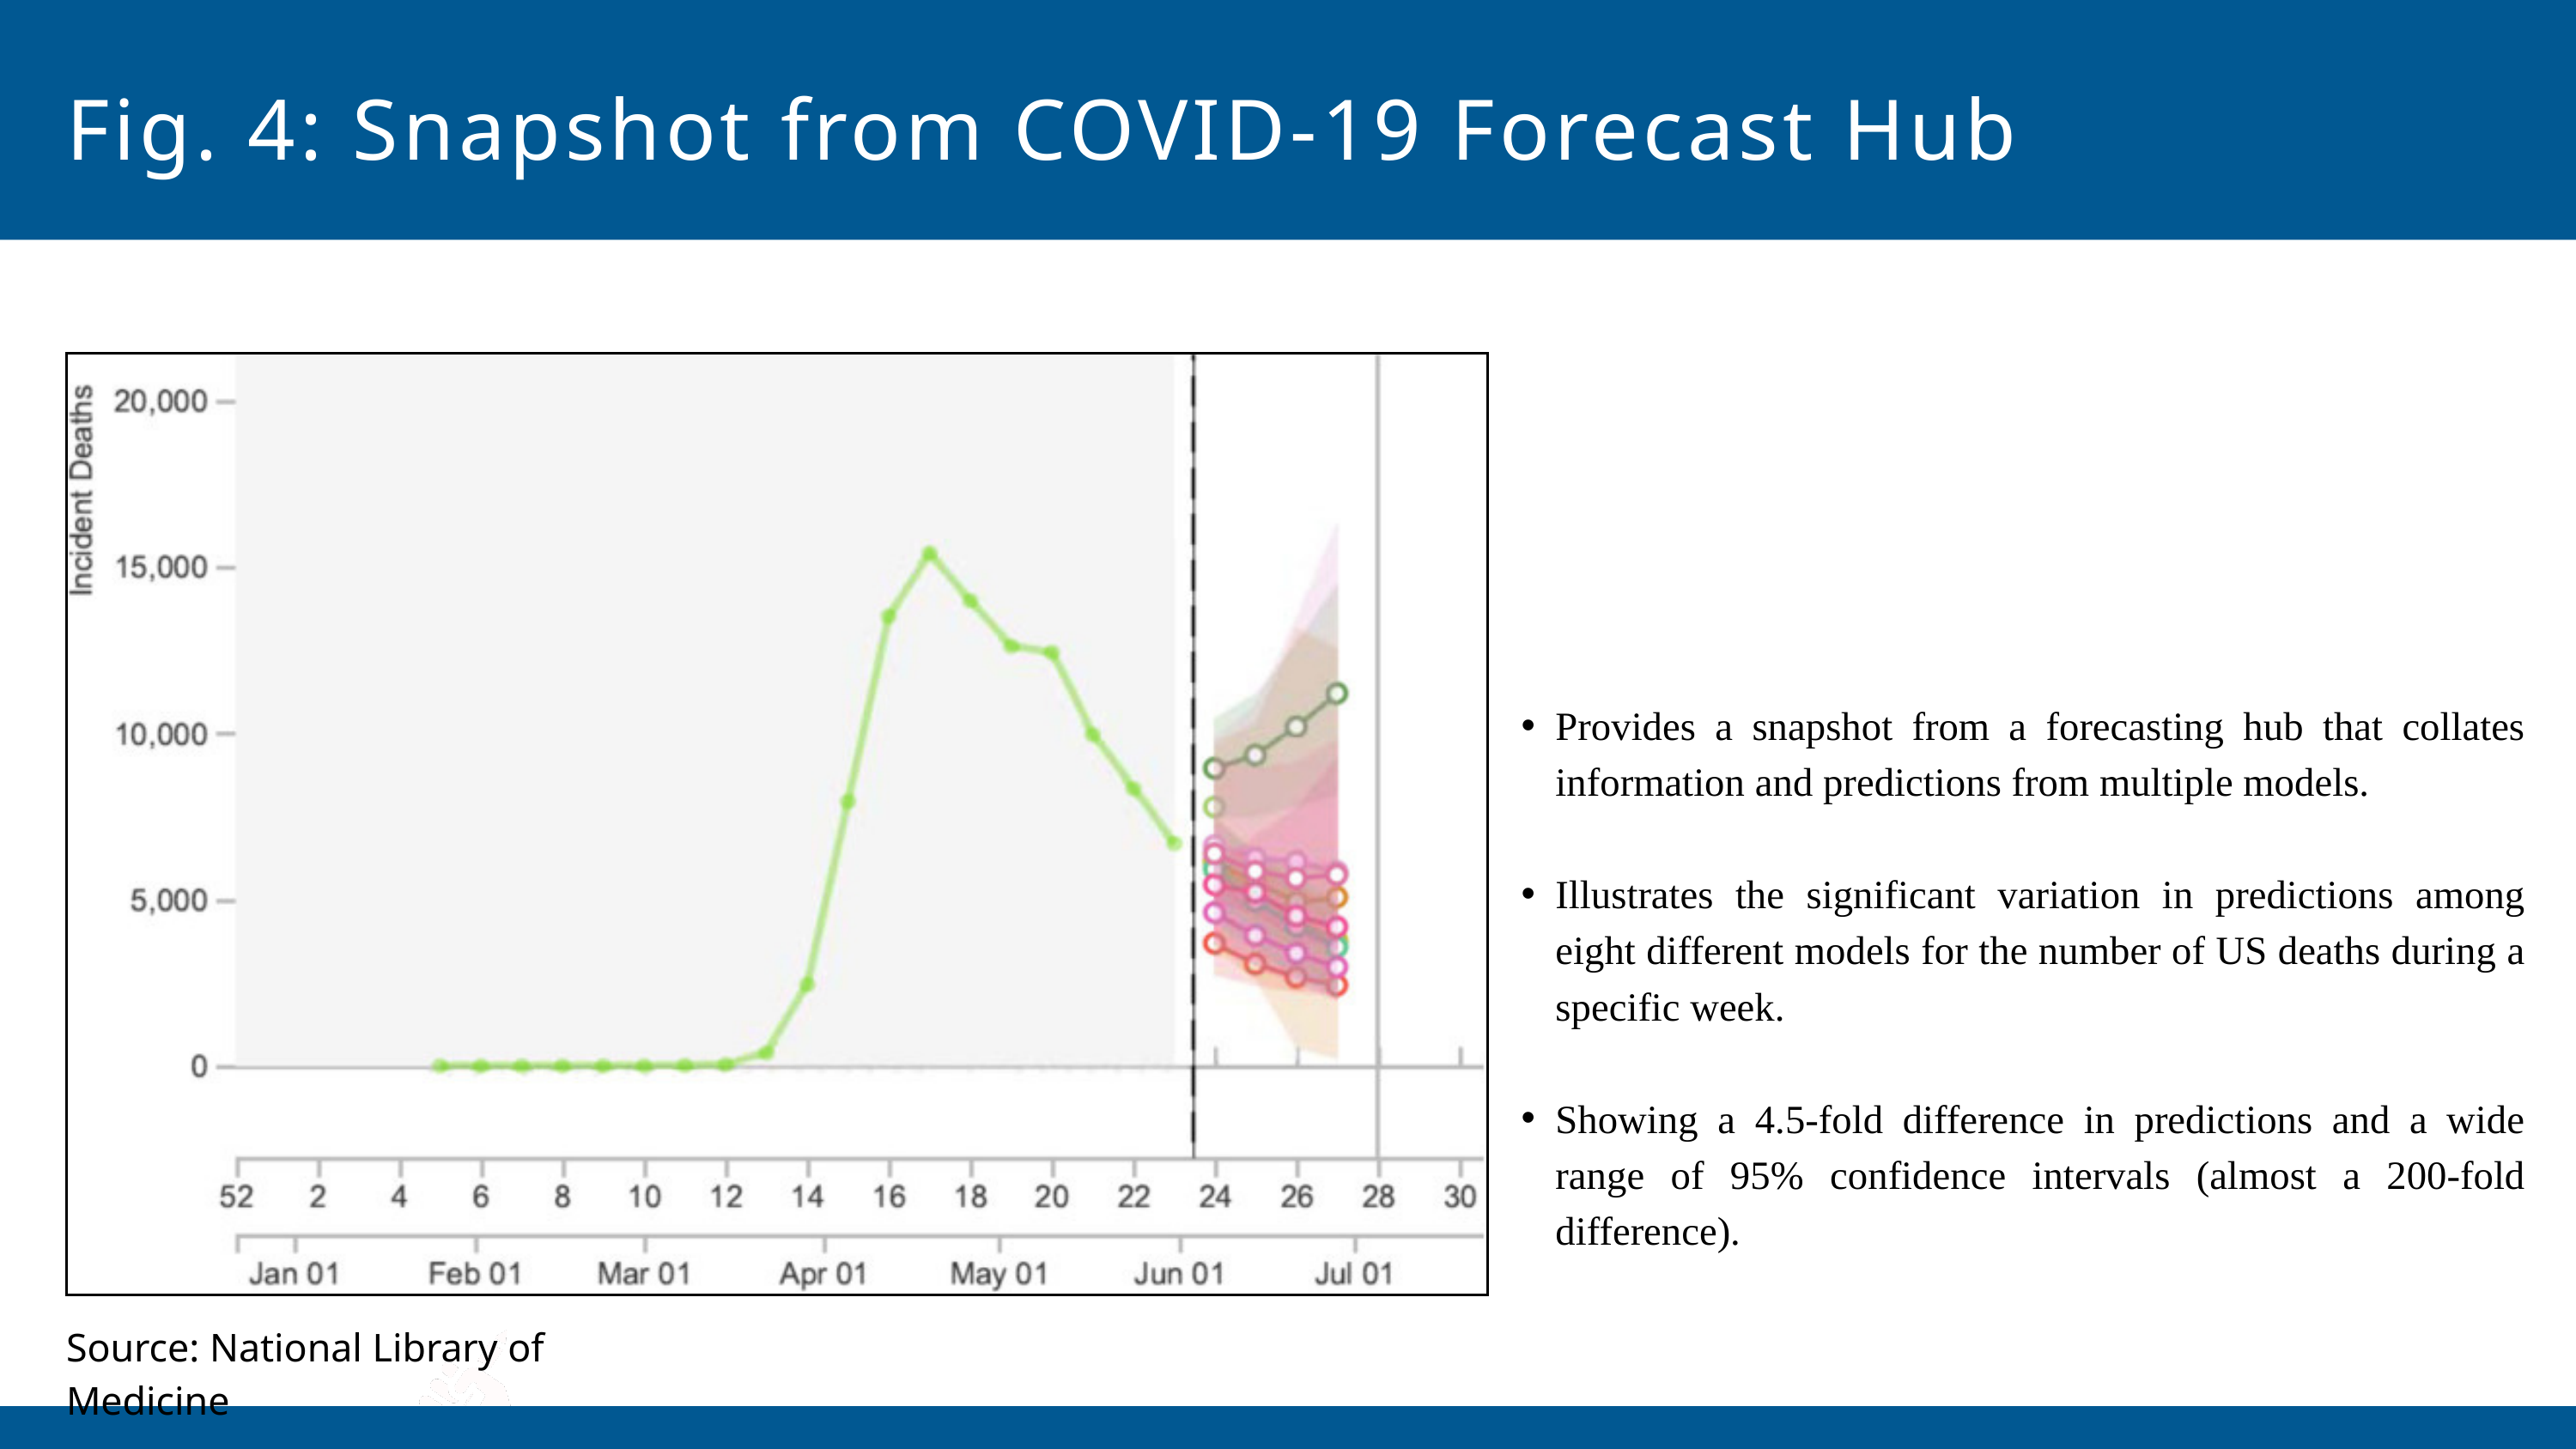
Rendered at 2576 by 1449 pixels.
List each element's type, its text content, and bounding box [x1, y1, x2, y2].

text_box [0, 1405, 2576, 1449]
text_box [66, 353, 1488, 1295]
text_box Source: National Library of Medicine [66, 1315, 686, 1404]
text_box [0, 0, 2576, 240]
text_box Provides a snapshot from a forecasting hub that collates information and predictions from multiple models. Illustrates the significant variation in predictions among eight different models for the number of US deaths during a specific week. Showing a 4.5-fold difference in predictions and a wide range of 95% confidence intervals (almost a 200-fold difference). [1487, 692, 2527, 1310]
